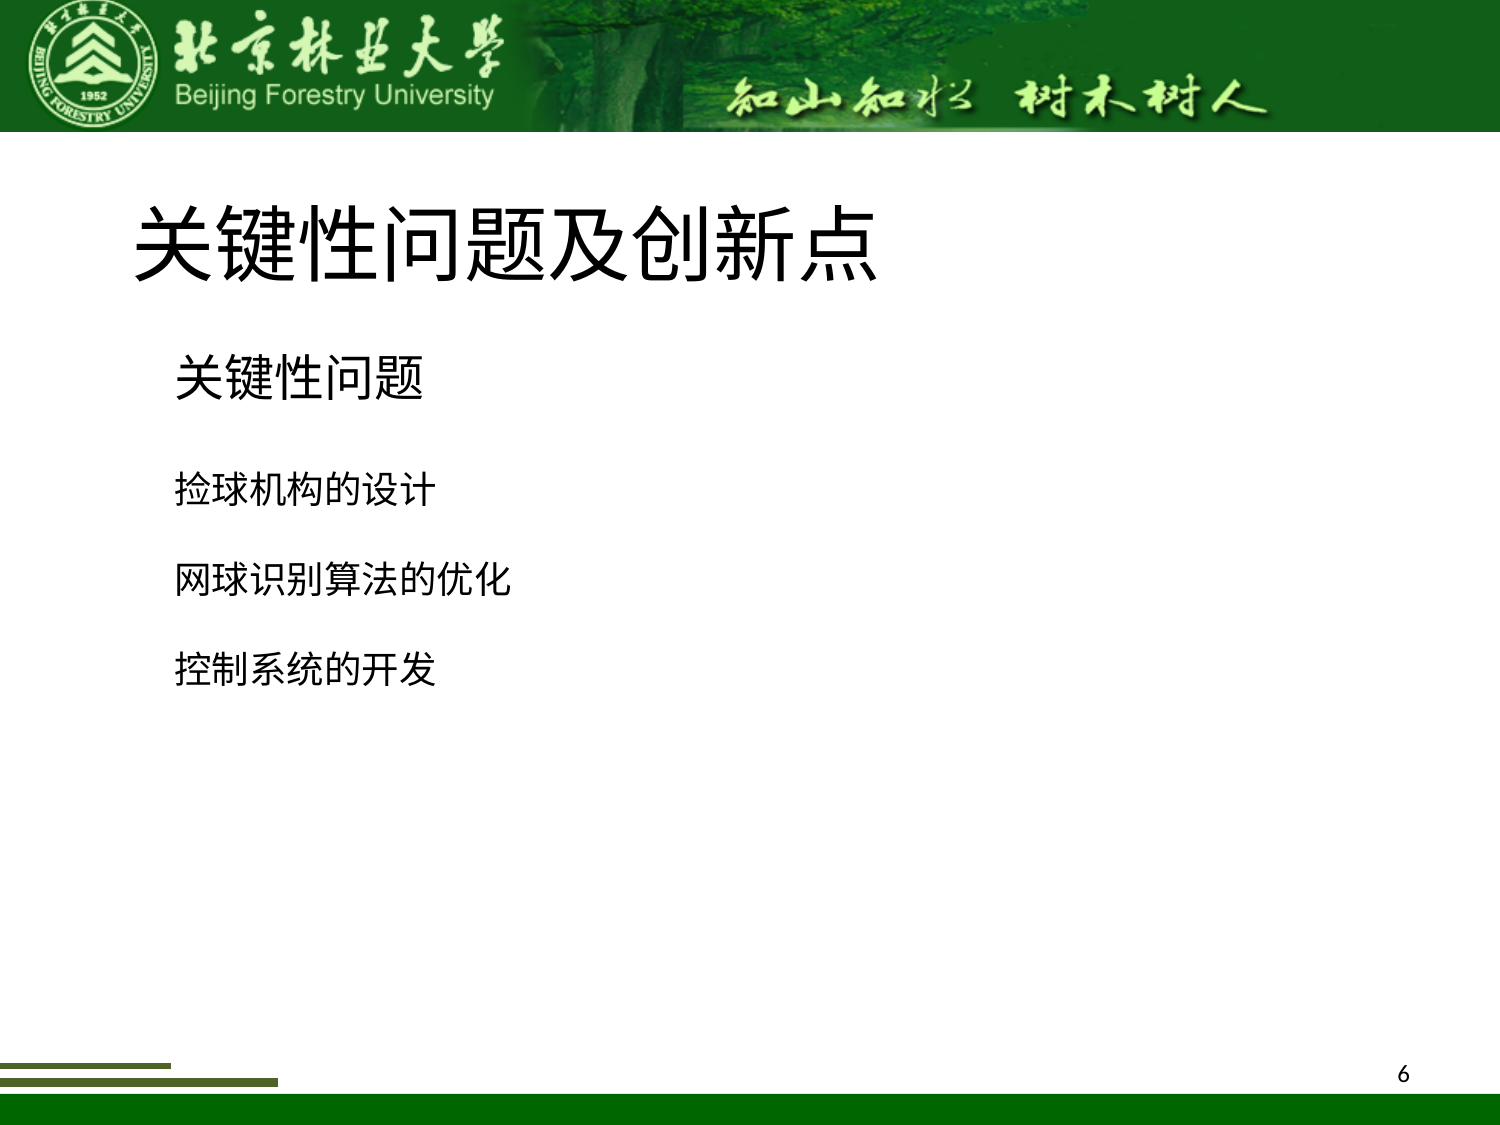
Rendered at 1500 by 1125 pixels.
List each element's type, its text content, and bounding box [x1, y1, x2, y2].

picture [0, 0, 1500, 132]
text_box 关键性问题及创新点 [116, 184, 896, 300]
slide_number 6 [1074, 1042, 1425, 1103]
text_box 关键性问题 捡球机构的设计 网球识别算法的优化 控制系统的开发 [159, 338, 1270, 699]
